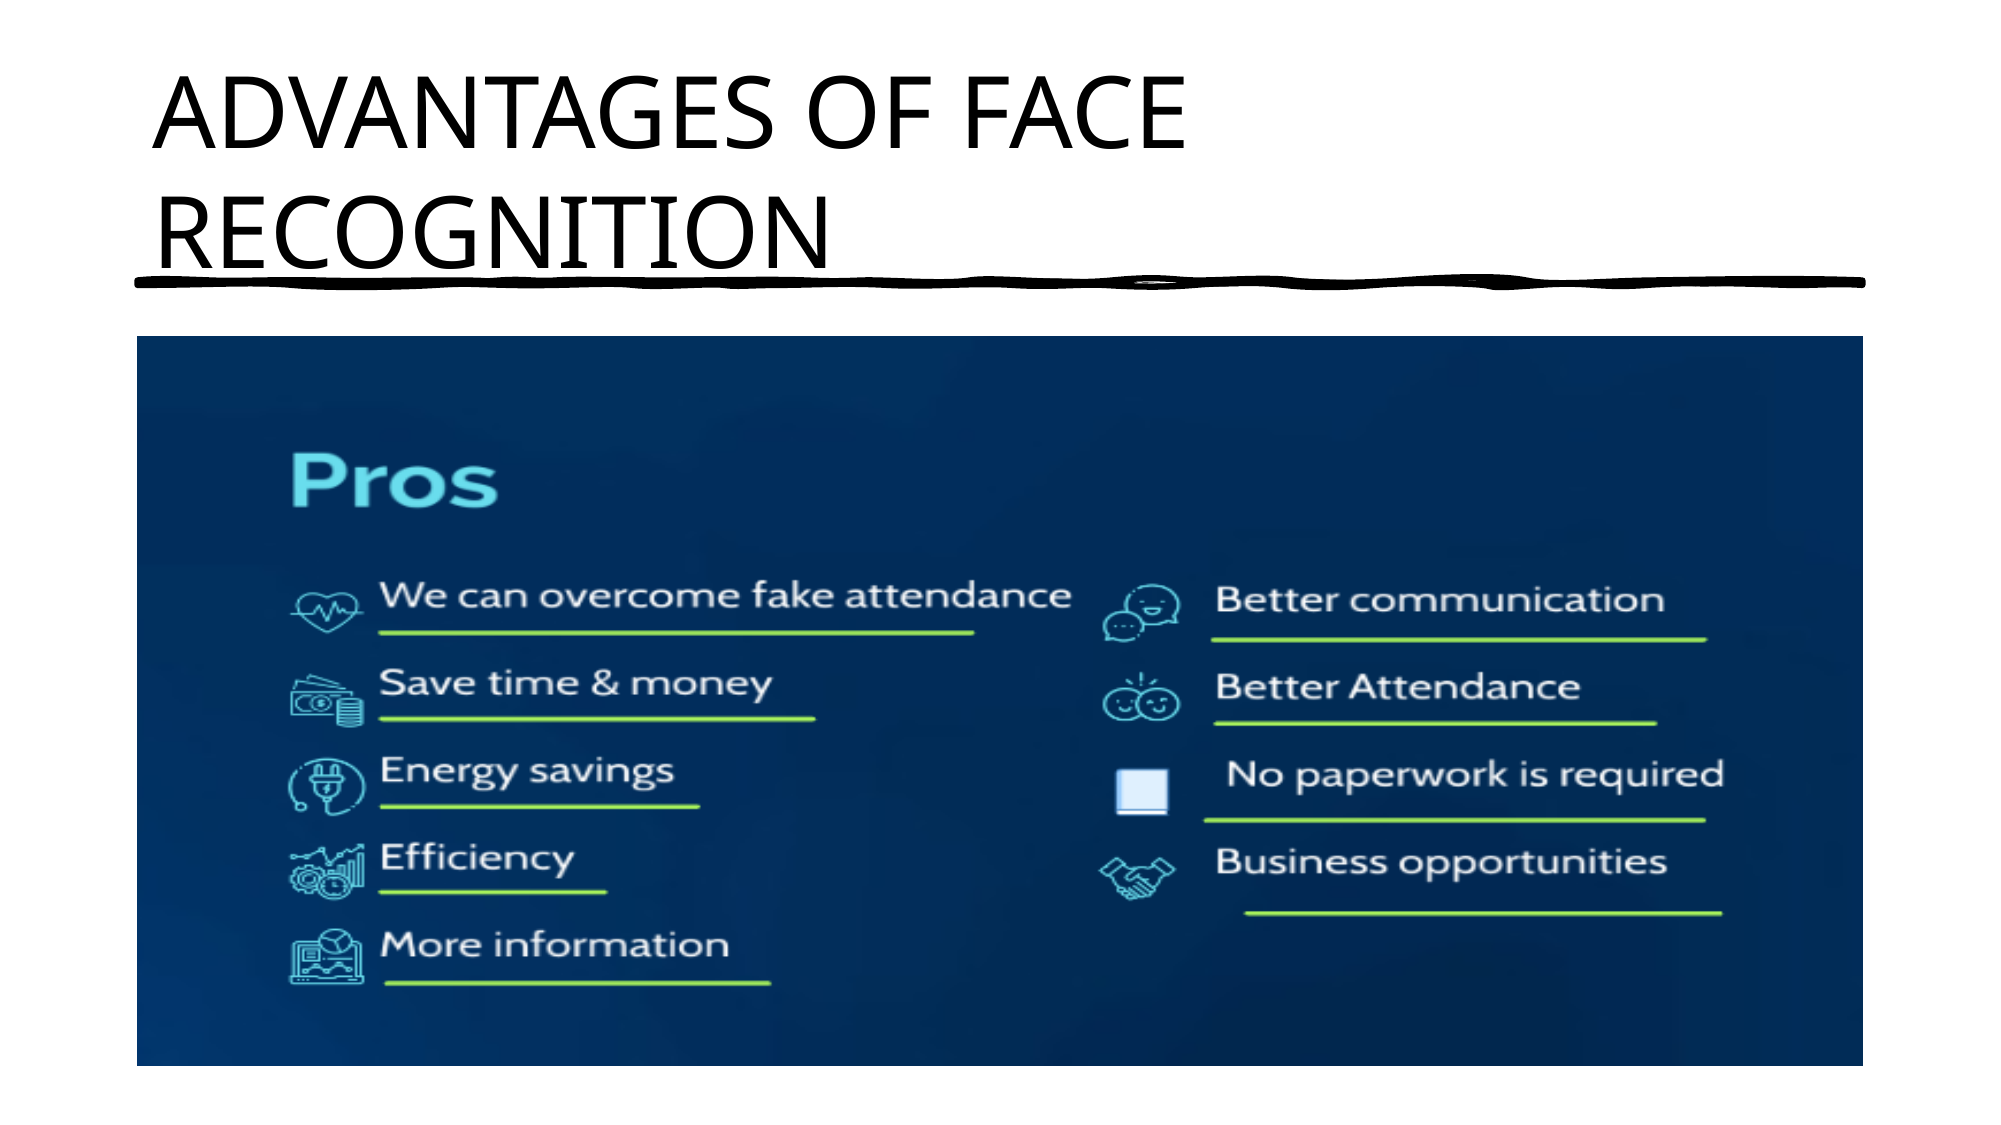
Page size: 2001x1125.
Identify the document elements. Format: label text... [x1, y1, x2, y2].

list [137, 336, 1863, 1066]
title ADVANTAGES OF FACE RECOGNITION [137, 59, 1863, 278]
